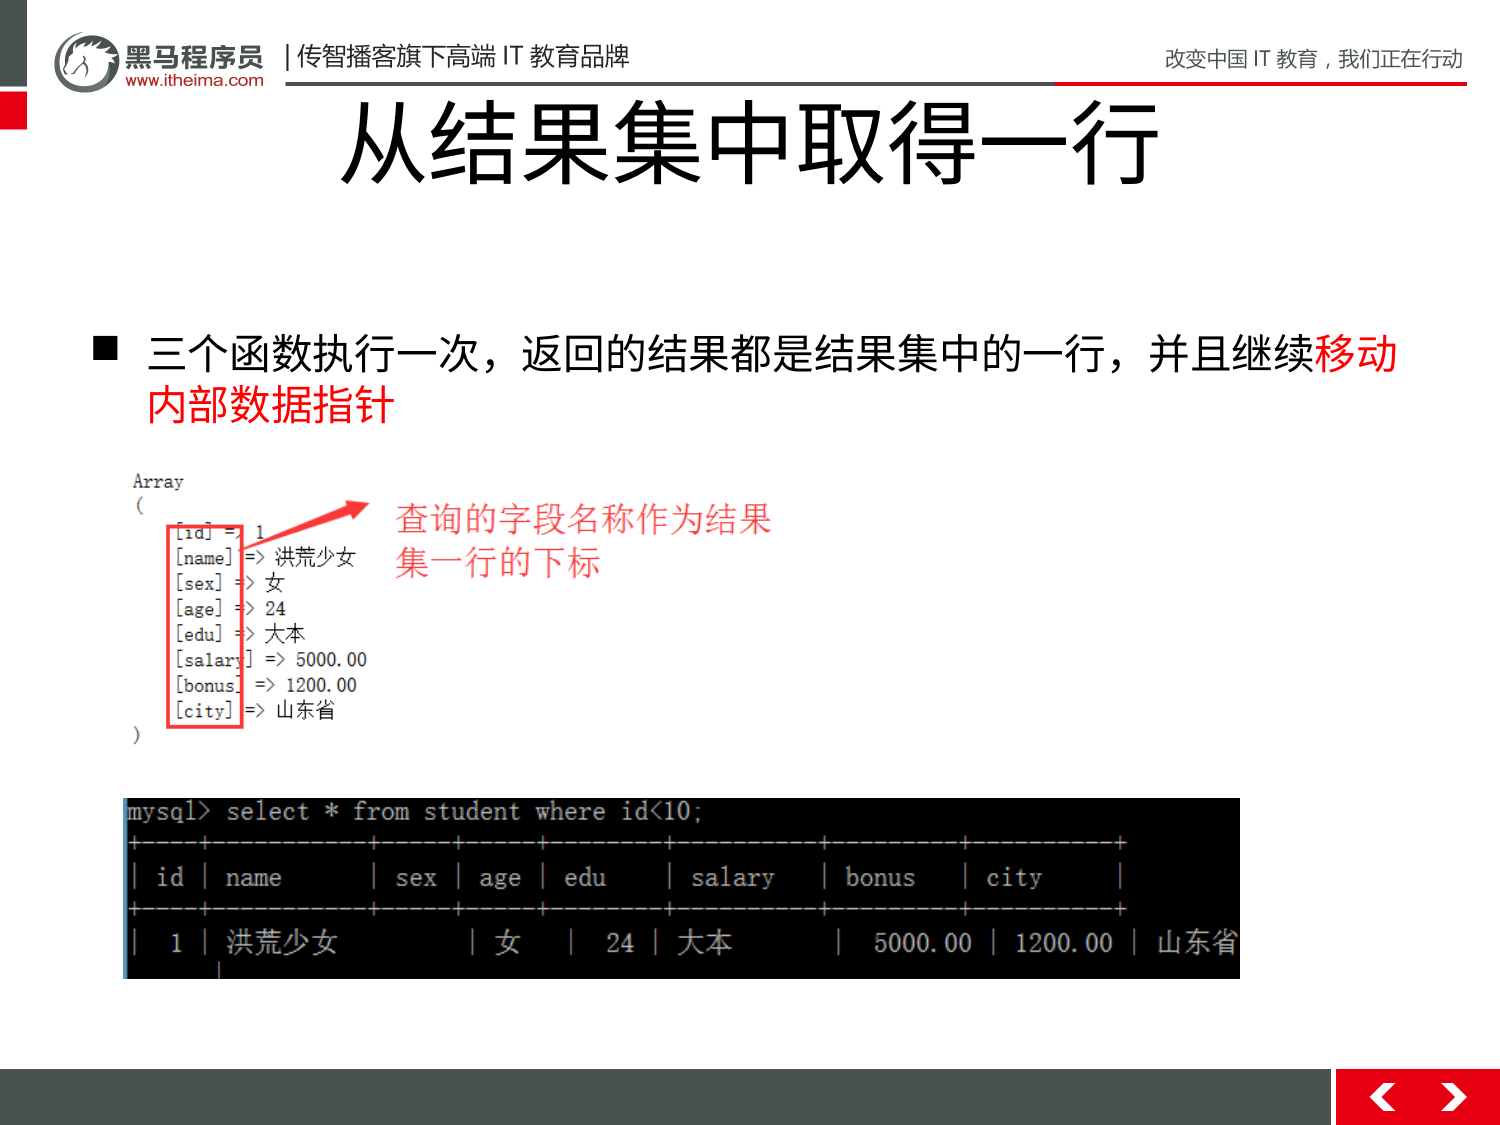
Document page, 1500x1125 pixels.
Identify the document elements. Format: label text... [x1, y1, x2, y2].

title 从结果集中取得一行 [75, 78, 1425, 262]
picture [0, 0, 1500, 1125]
list 三个函数执行一次，返回的结果都是结果集中的一行，并且继续移动内部数据指针 [75, 262, 1425, 1005]
